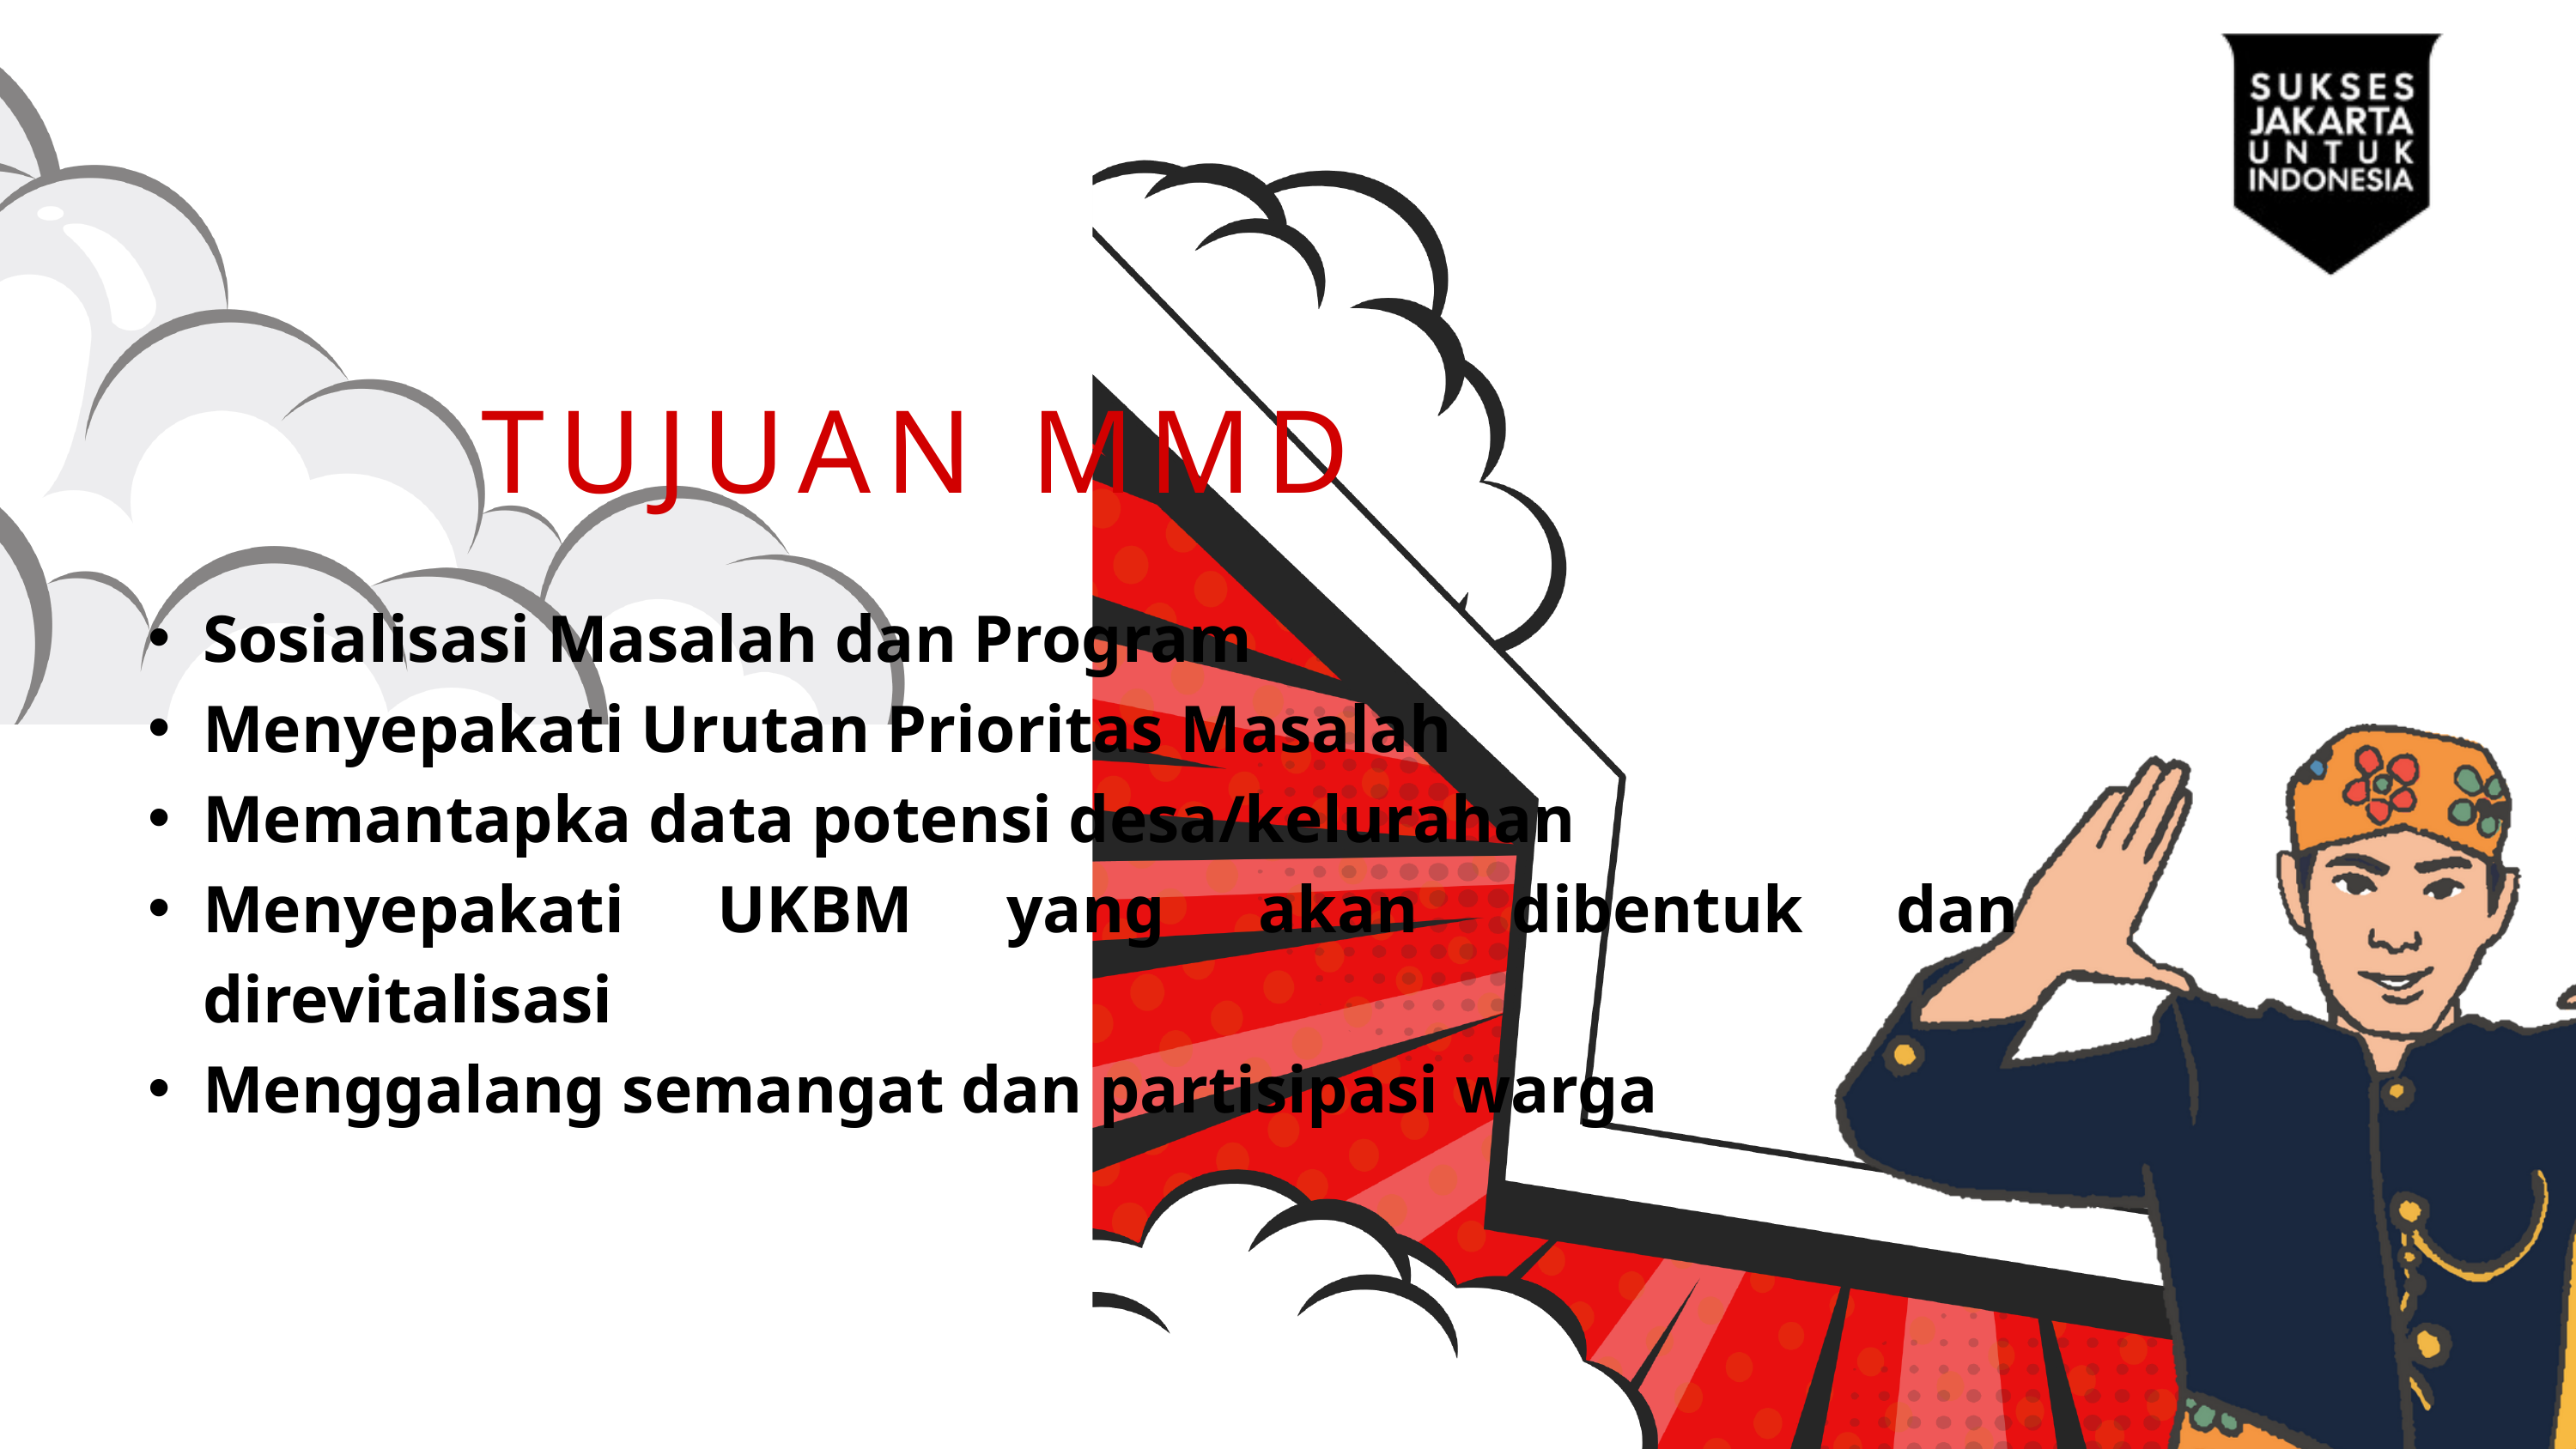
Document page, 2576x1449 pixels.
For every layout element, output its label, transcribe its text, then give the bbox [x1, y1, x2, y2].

text_box [2085, 33, 2559, 329]
text_box [0, 0, 913, 724]
text_box [1834, 724, 2576, 1449]
text_box [1092, 1216, 1834, 1449]
text_box [1092, 144, 2576, 724]
text_box Sosialisasi Masalah dan Program Menyepakati Urutan Prioritas Masalah Memantapka data potensi desa/kelurahan Menyepakati UKBM yang akan dibentuk dan direvitalisasi Menggalang semangat dan partisipasi warga [93, 585, 2020, 1216]
text_box TUJUAN MMD [481, 397, 1632, 516]
